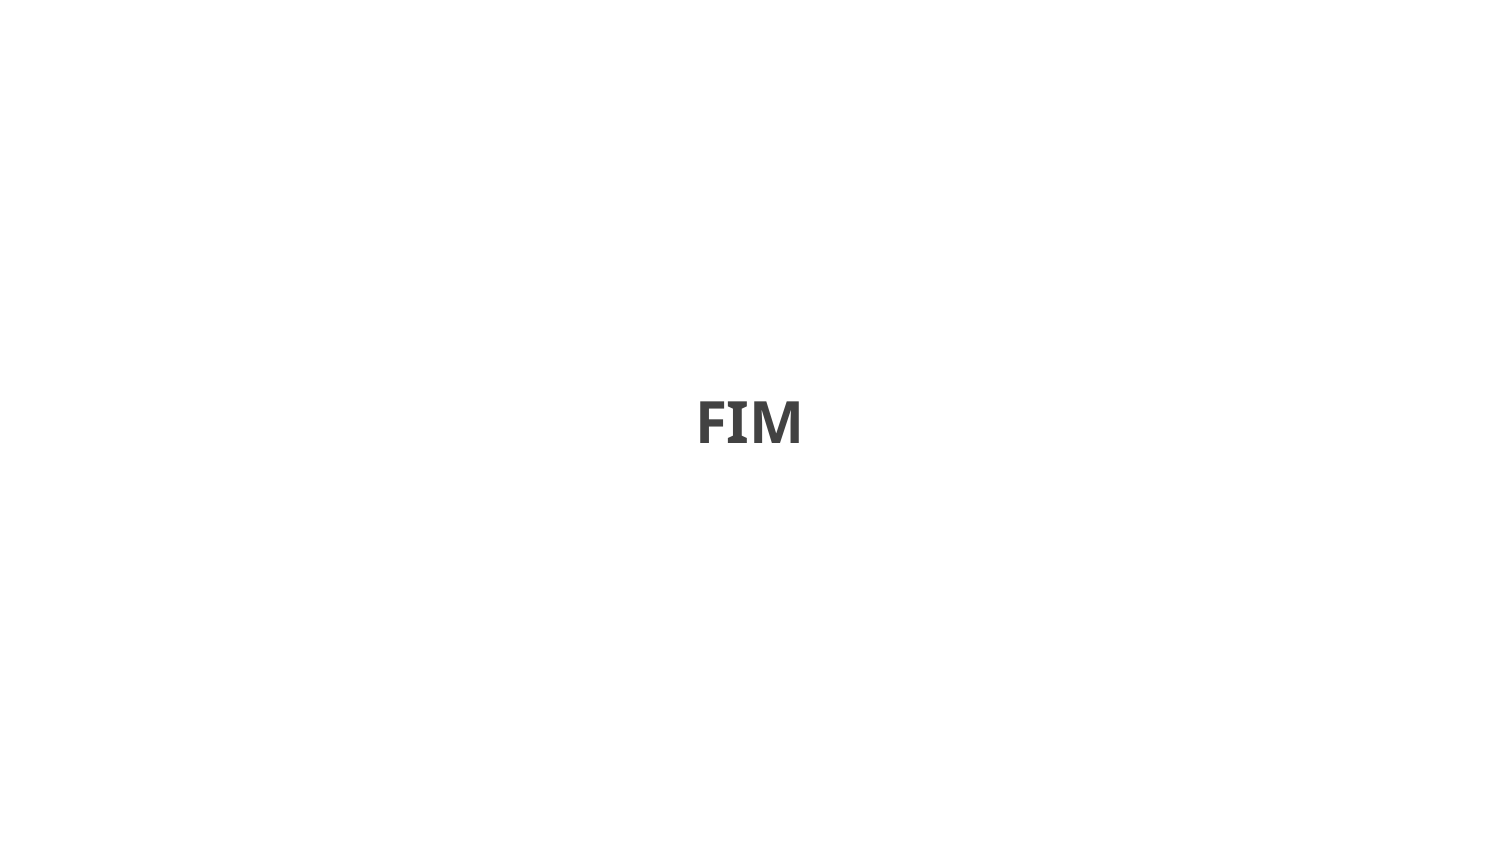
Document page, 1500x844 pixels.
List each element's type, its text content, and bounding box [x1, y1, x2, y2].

title FIM [668, 370, 832, 474]
